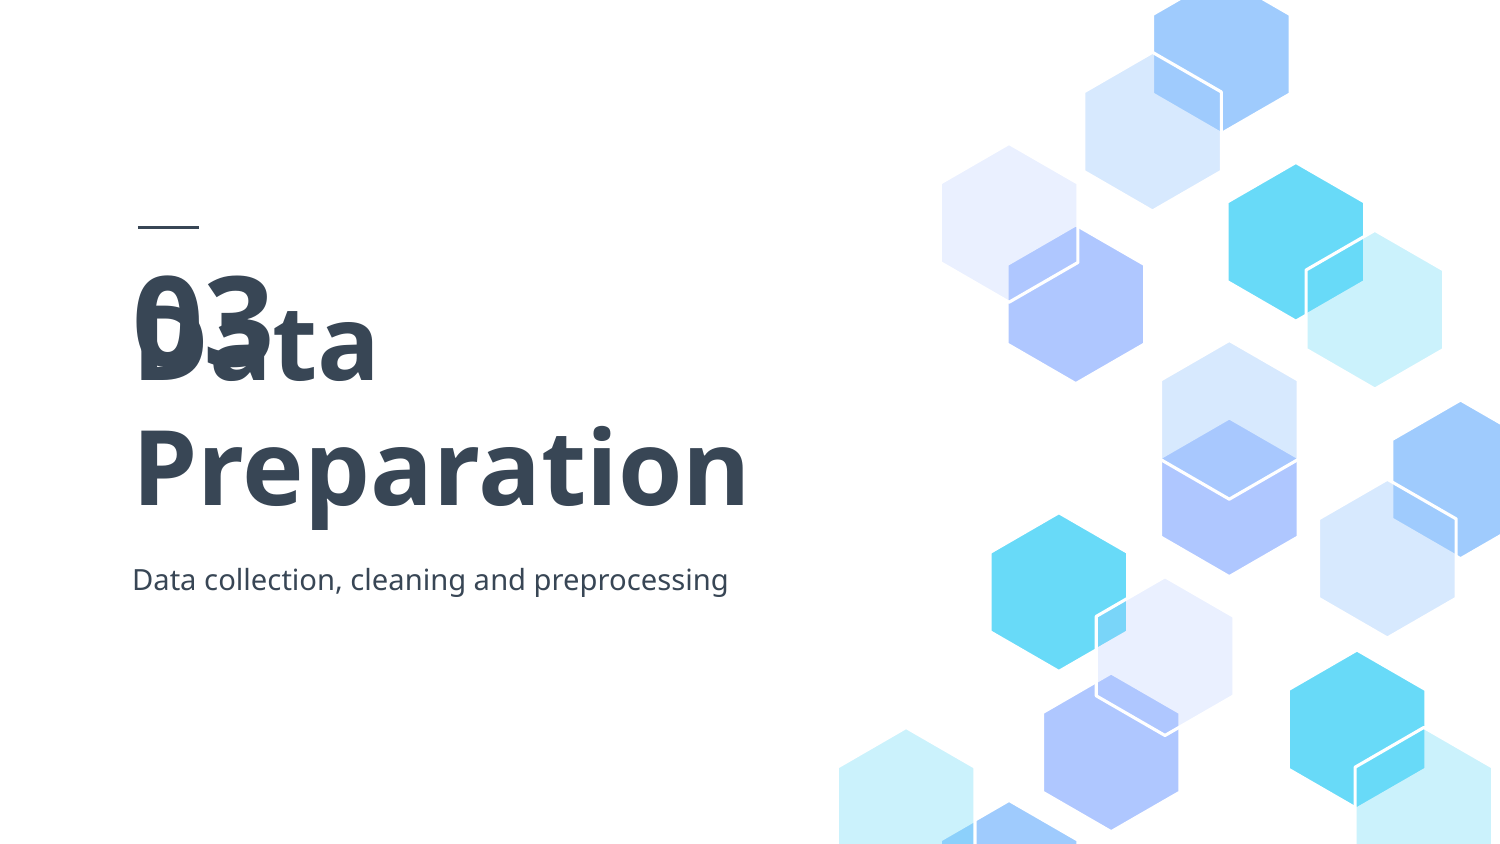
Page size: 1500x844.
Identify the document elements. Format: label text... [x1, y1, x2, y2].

title Data Preparation [116, 391, 832, 542]
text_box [837, 0, 1500, 844]
title 03 [116, 240, 325, 392]
subtitle Data collection, cleaning and preprocessing [116, 541, 830, 603]
